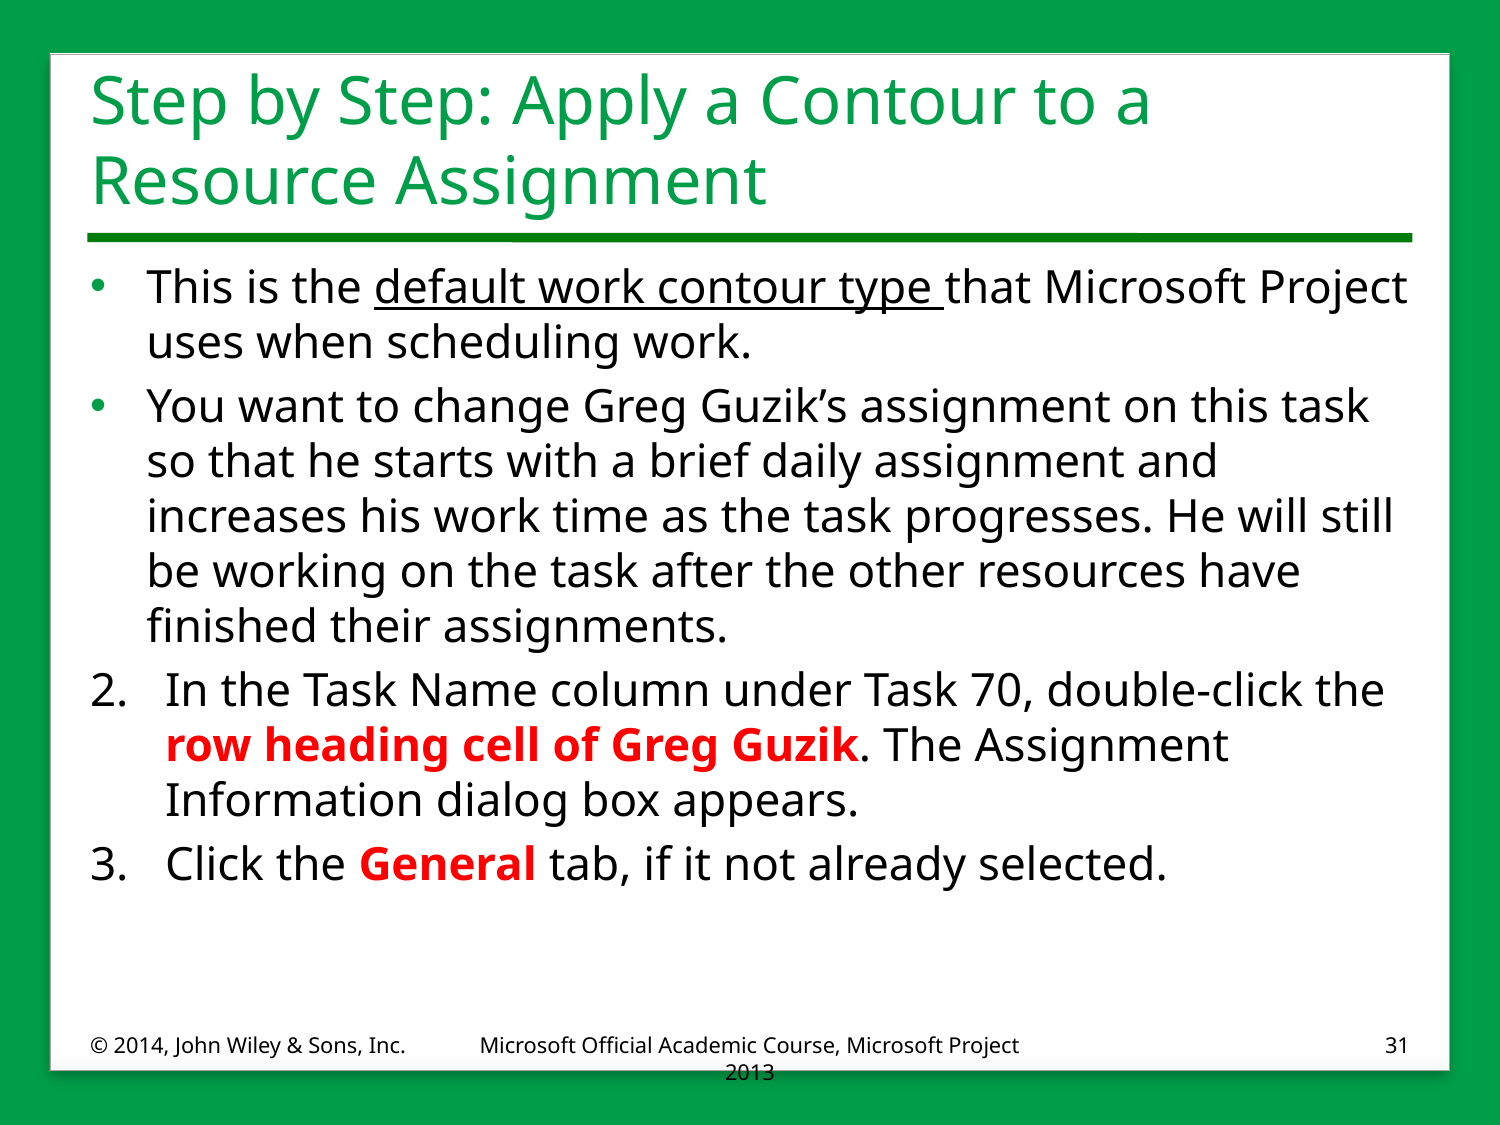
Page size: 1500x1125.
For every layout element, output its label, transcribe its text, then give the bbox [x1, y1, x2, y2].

footer Microsoft Official Academic Course, Microsoft Project 2013 [449, 1024, 1051, 1103]
slide_number © 2014, John Wiley & Sons, Inc. [74, 1024, 426, 1103]
slide_number 31 [1074, 1024, 1426, 1103]
list This is the default work contour type that Microsoft Project uses when scheduling work. You want to change Greg Guzik’s assignment on this task so that he starts with a brief daily assignment and increases his work time as the task progresses. He will still be working on the task after the other resources have finished their assignments. 2. In the Task Name column under Task 70, double-click the row heading cell of Greg Guzik. The Assignment Information dialog box appears. 3. Click the General tab, if it not already selected. [75, 249, 1425, 1063]
title Step by Step: Apply a Contour to a Resource Assignment [74, 74, 1426, 226]
